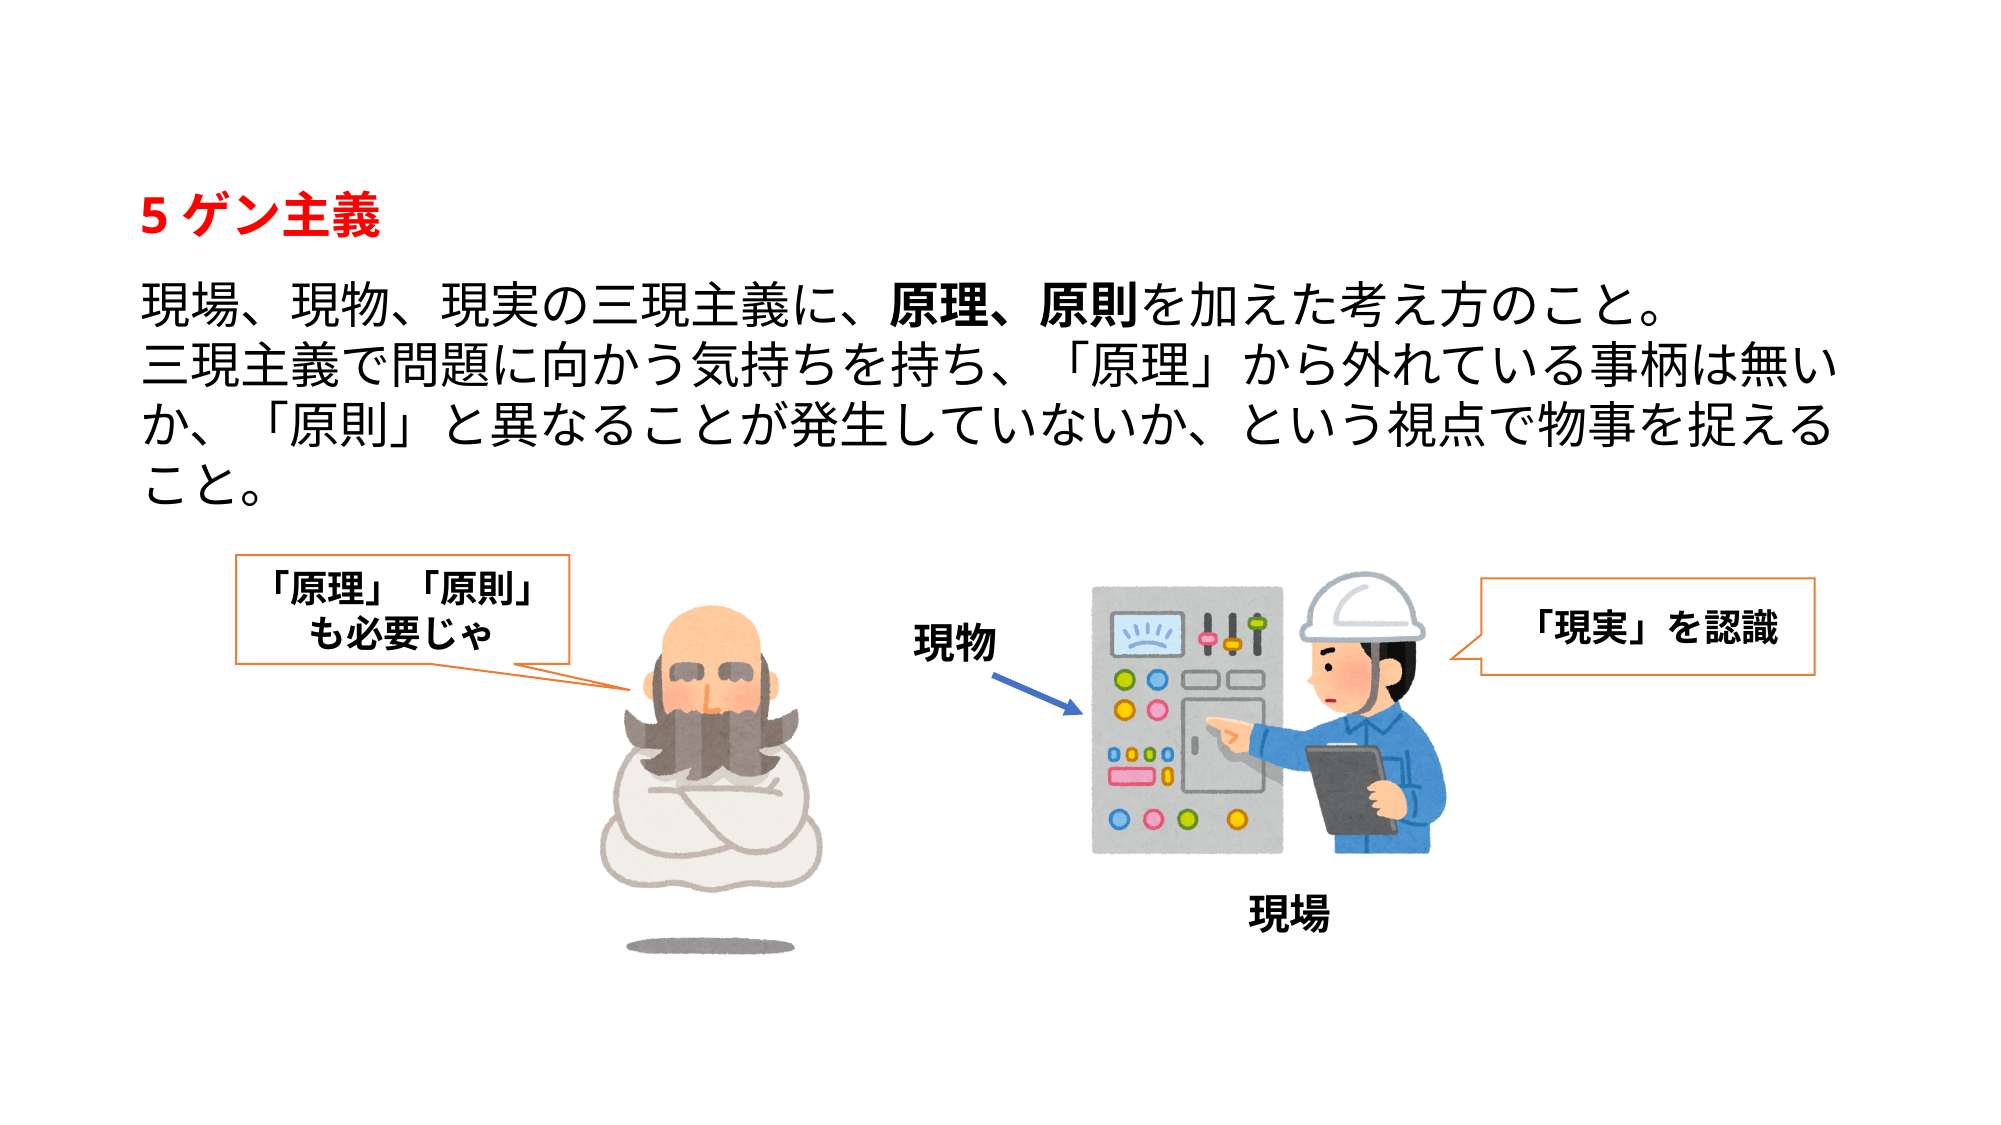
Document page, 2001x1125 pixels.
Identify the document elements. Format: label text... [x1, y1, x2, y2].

text_box 5ゲン主義 現場、現物、現実の三現主義に、原理、原則を加えた考え方のこと。 三現主義で問題に向かう気持ちを持ち、「原理」から外れている事柄は無いか、「原則」と異なることが発生していないか、という視点で物事を捉えること。 [125, 176, 1874, 522]
text_box 現物 [882, 609, 1039, 674]
text_box 「原理」「原則」 も必要じゃ [235, 554, 571, 680]
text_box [992, 674, 1084, 715]
picture [541, 597, 882, 966]
text_box 現場 [1207, 880, 1373, 946]
text_box 「現実」を認識 [1454, 577, 1816, 676]
picture [1083, 555, 1454, 874]
